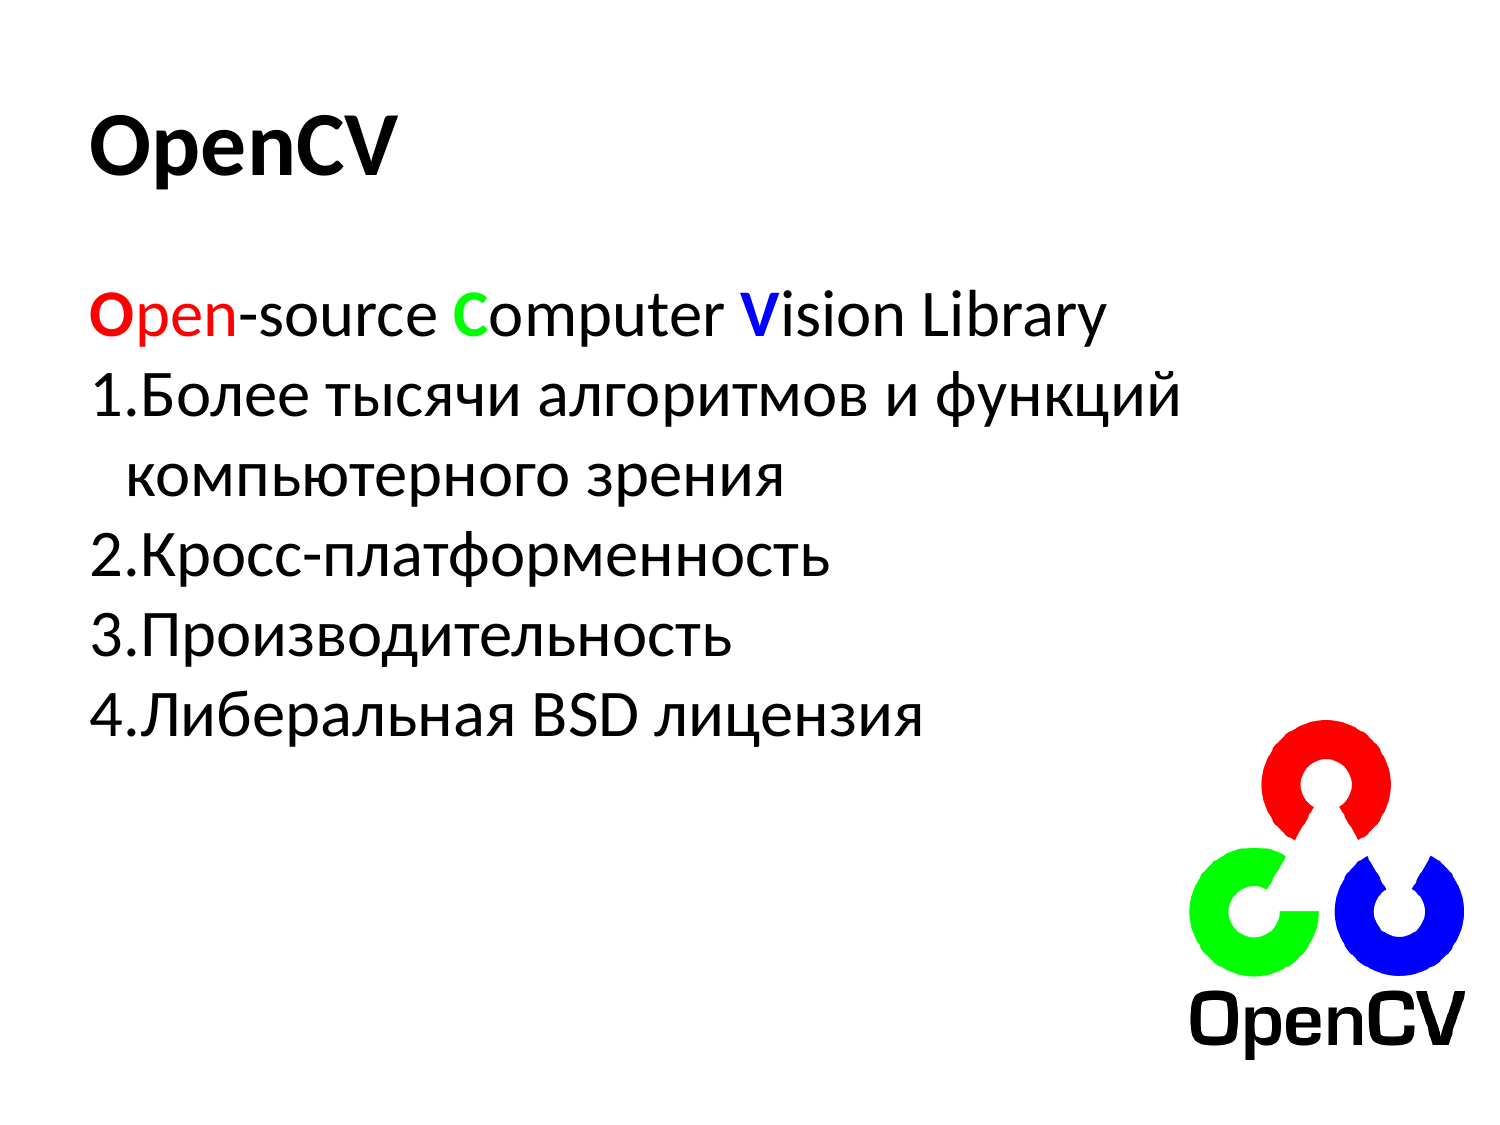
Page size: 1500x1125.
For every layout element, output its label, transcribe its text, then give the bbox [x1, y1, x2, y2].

picture [1188, 720, 1465, 1060]
text_box OpenCV [75, 45, 1425, 233]
text_box Open-source Computer Vision Library Более тысячи алгоритмов и функций компьютерного зрения Кросс-платформенность Производительность Либеральная BSD лицензия [75, 262, 1425, 1005]
